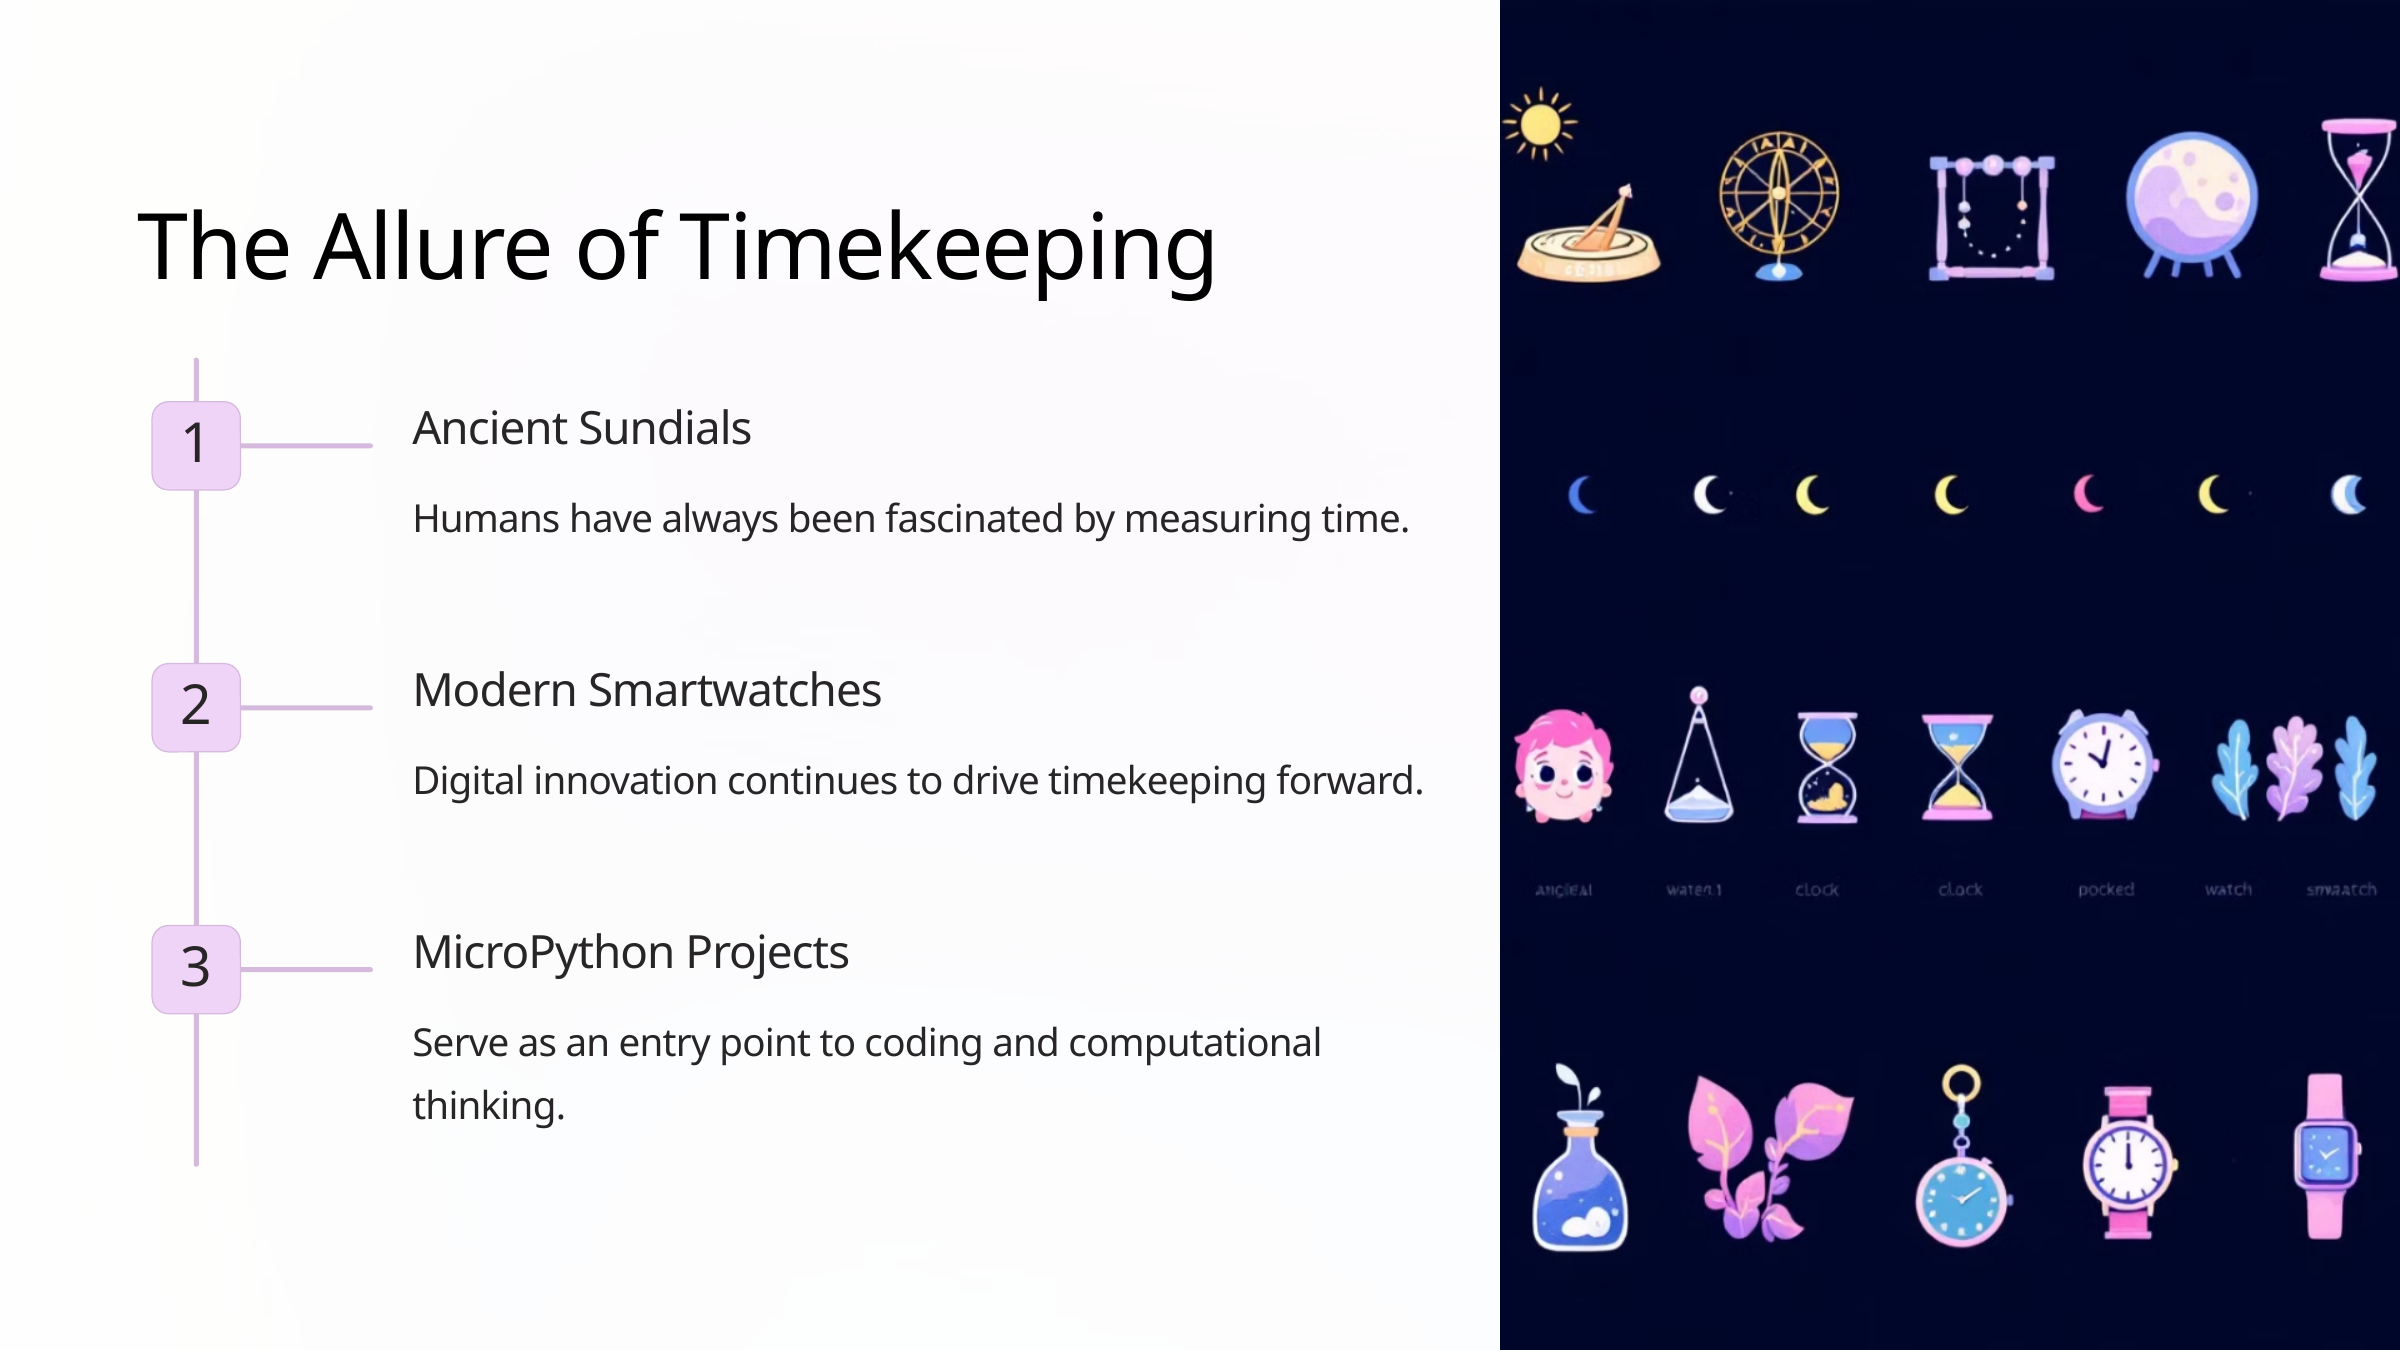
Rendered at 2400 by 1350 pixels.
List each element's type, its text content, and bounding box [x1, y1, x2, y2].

text_box 3 [182, 941, 211, 998]
text_box Ancient Sundials [412, 396, 875, 455]
text_box [193, 1014, 199, 1167]
text_box [152, 663, 241, 752]
text_box Digital innovation continues to drive timekeeping forward. [412, 739, 1363, 803]
text_box [193, 357, 199, 401]
text_box Modern Smartwatches [412, 658, 875, 717]
text_box MicroPython Projects [412, 920, 875, 979]
text_box [241, 705, 373, 711]
text_box 2 [182, 680, 211, 736]
text_box [193, 490, 199, 663]
text_box Serve as an entry point to coding and computational thinking. [412, 1001, 1363, 1128]
text_box Humans have always been fascinated by measuring time. [412, 478, 1363, 541]
text_box [152, 401, 241, 490]
text_box [152, 925, 241, 1014]
text_box The Allure of Timekeeping [137, 183, 1207, 299]
text_box [241, 967, 373, 973]
picture [1499, 0, 2400, 1350]
text_box 1 [182, 418, 211, 474]
text_box [193, 752, 199, 925]
text_box [241, 443, 373, 449]
